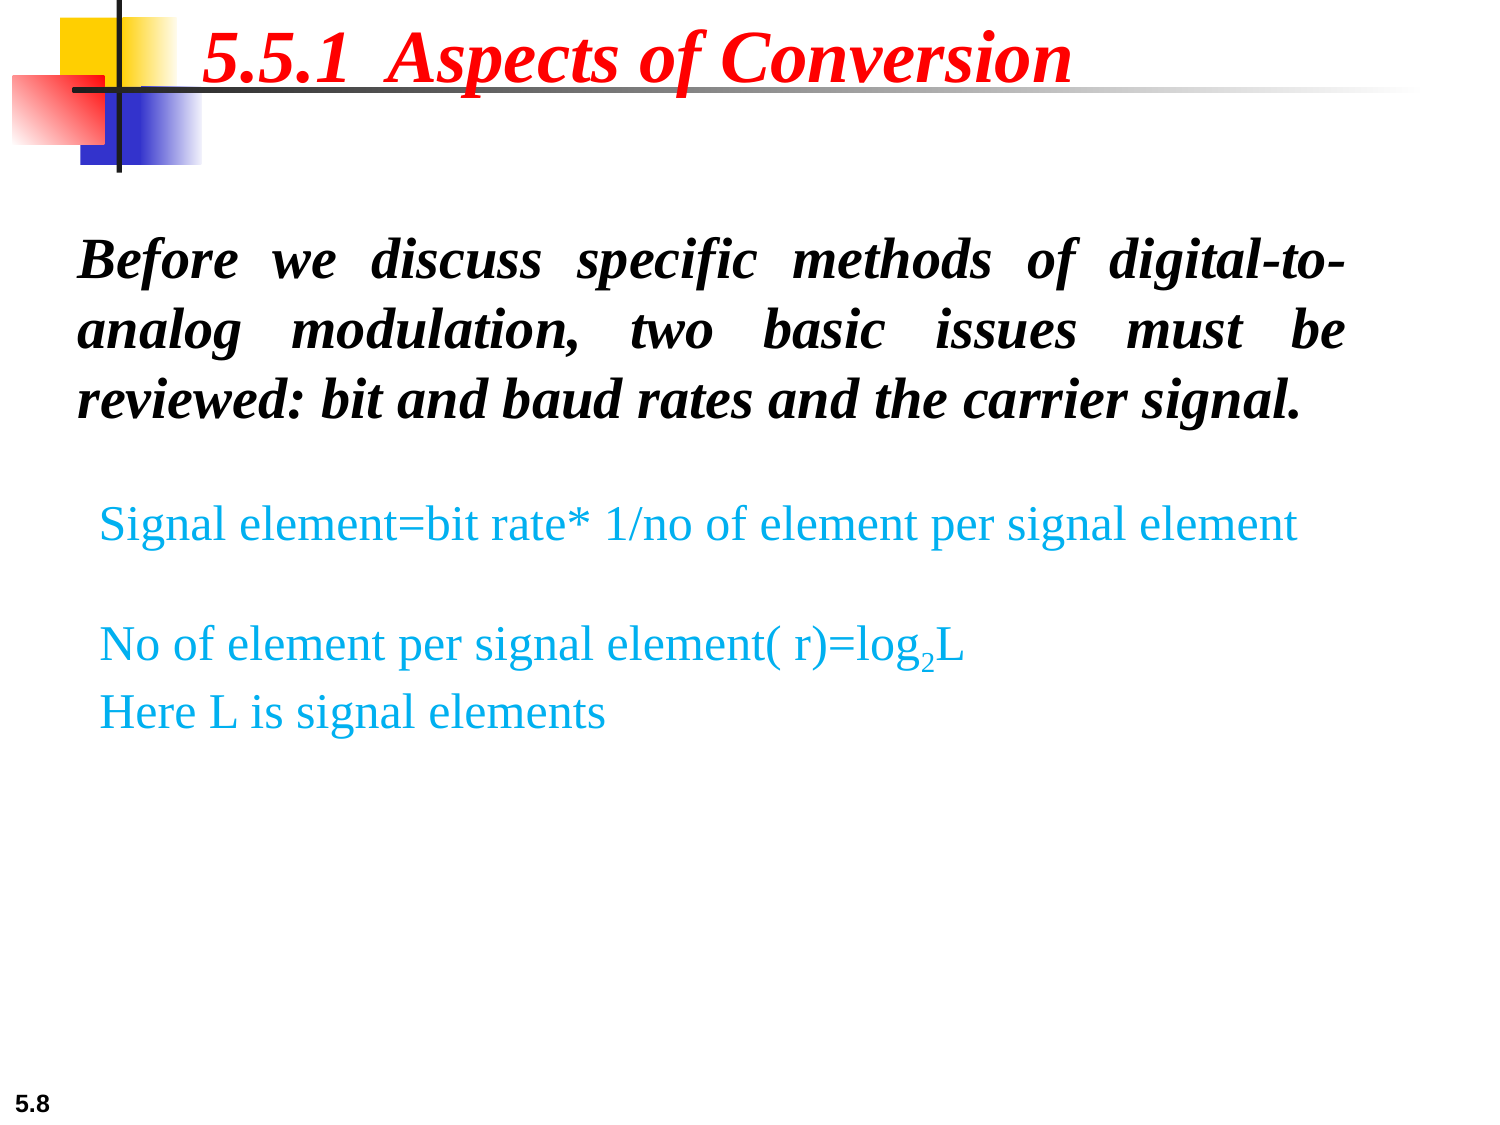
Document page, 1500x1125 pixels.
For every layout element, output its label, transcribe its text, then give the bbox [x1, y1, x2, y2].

text_box [116, 0, 122, 87]
text_box [116, 93, 122, 173]
text_box [12, 75, 105, 145]
text_box 5.5.1 Aspects of Conversion [187, 0, 1093, 105]
text_box [122, 93, 141, 165]
text_box [80, 93, 116, 165]
text_box [122, 17, 177, 86]
text_box Signal element=bit rate* 1/no of element per signal element [83, 483, 1314, 558]
text_box [60, 17, 116, 86]
text_box [1093, 87, 1423, 93]
text_box [72, 87, 187, 93]
text_box No of element per signal element( r)=log2L Here L is signal elements [84, 602, 981, 746]
text_box 5.8 [0, 1049, 313, 1125]
text_box [141, 93, 202, 165]
text_box Before we discuss specific methods of digital-to-analog modulation, two basic issues must be reviewed: bit and baud rates and the carrier signal. [62, 212, 1363, 438]
